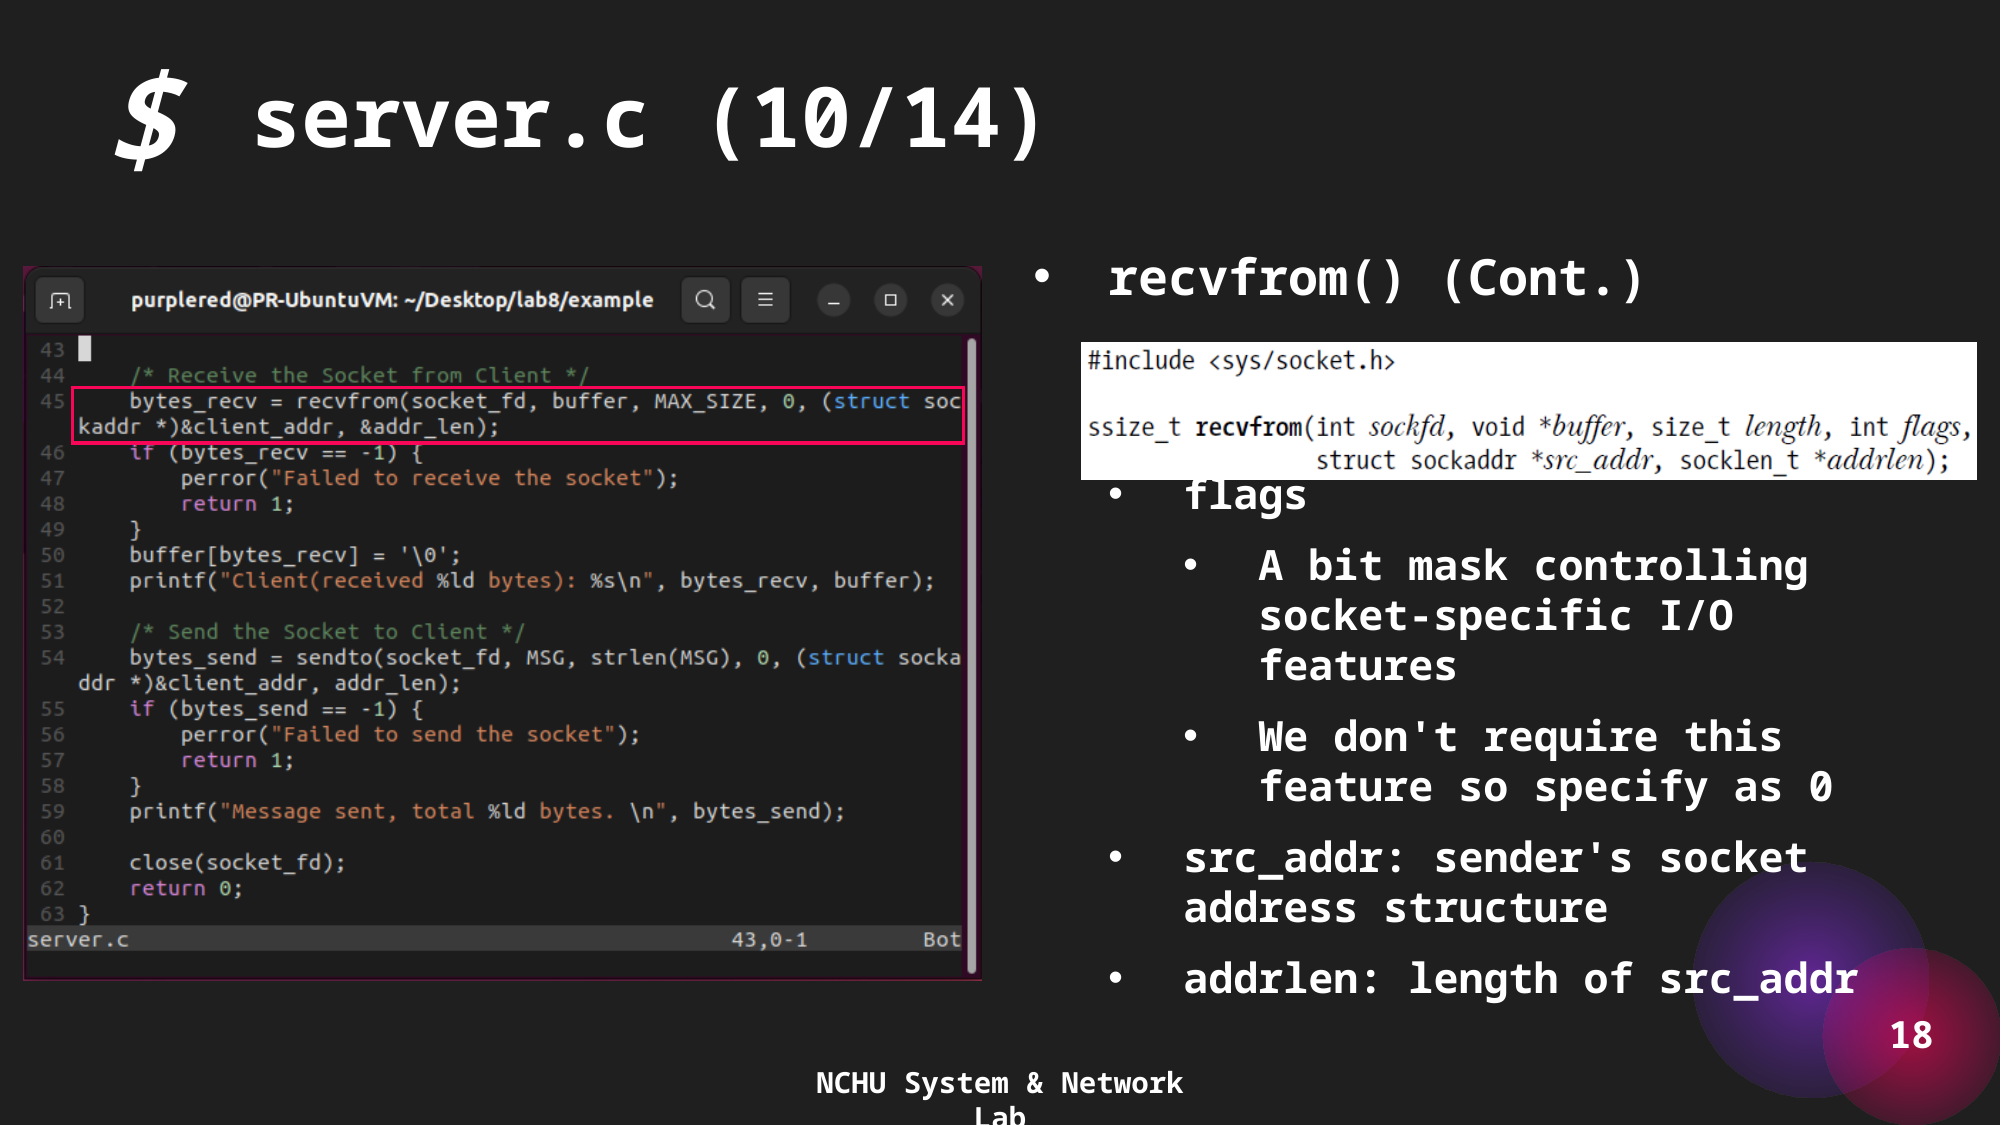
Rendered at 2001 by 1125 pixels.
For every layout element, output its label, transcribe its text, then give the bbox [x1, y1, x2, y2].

text_box 18 [1821, 947, 2000, 1125]
text_box recvfrom() (Cont.) flags A bit mask controlling socket-specific I/O features We don't require this feature so specify as 0 src_addr: sender's socket address structure addrlen: length of src_addr [1018, 237, 1926, 1010]
text_box $ [43, 32, 236, 197]
picture [23, 266, 982, 981]
picture [1081, 342, 1977, 480]
title server.c (10/14) [236, 13, 1745, 216]
text_box [1695, 1010, 1842, 1099]
text_box NCHU System & Network Lab [770, 1057, 1229, 1125]
